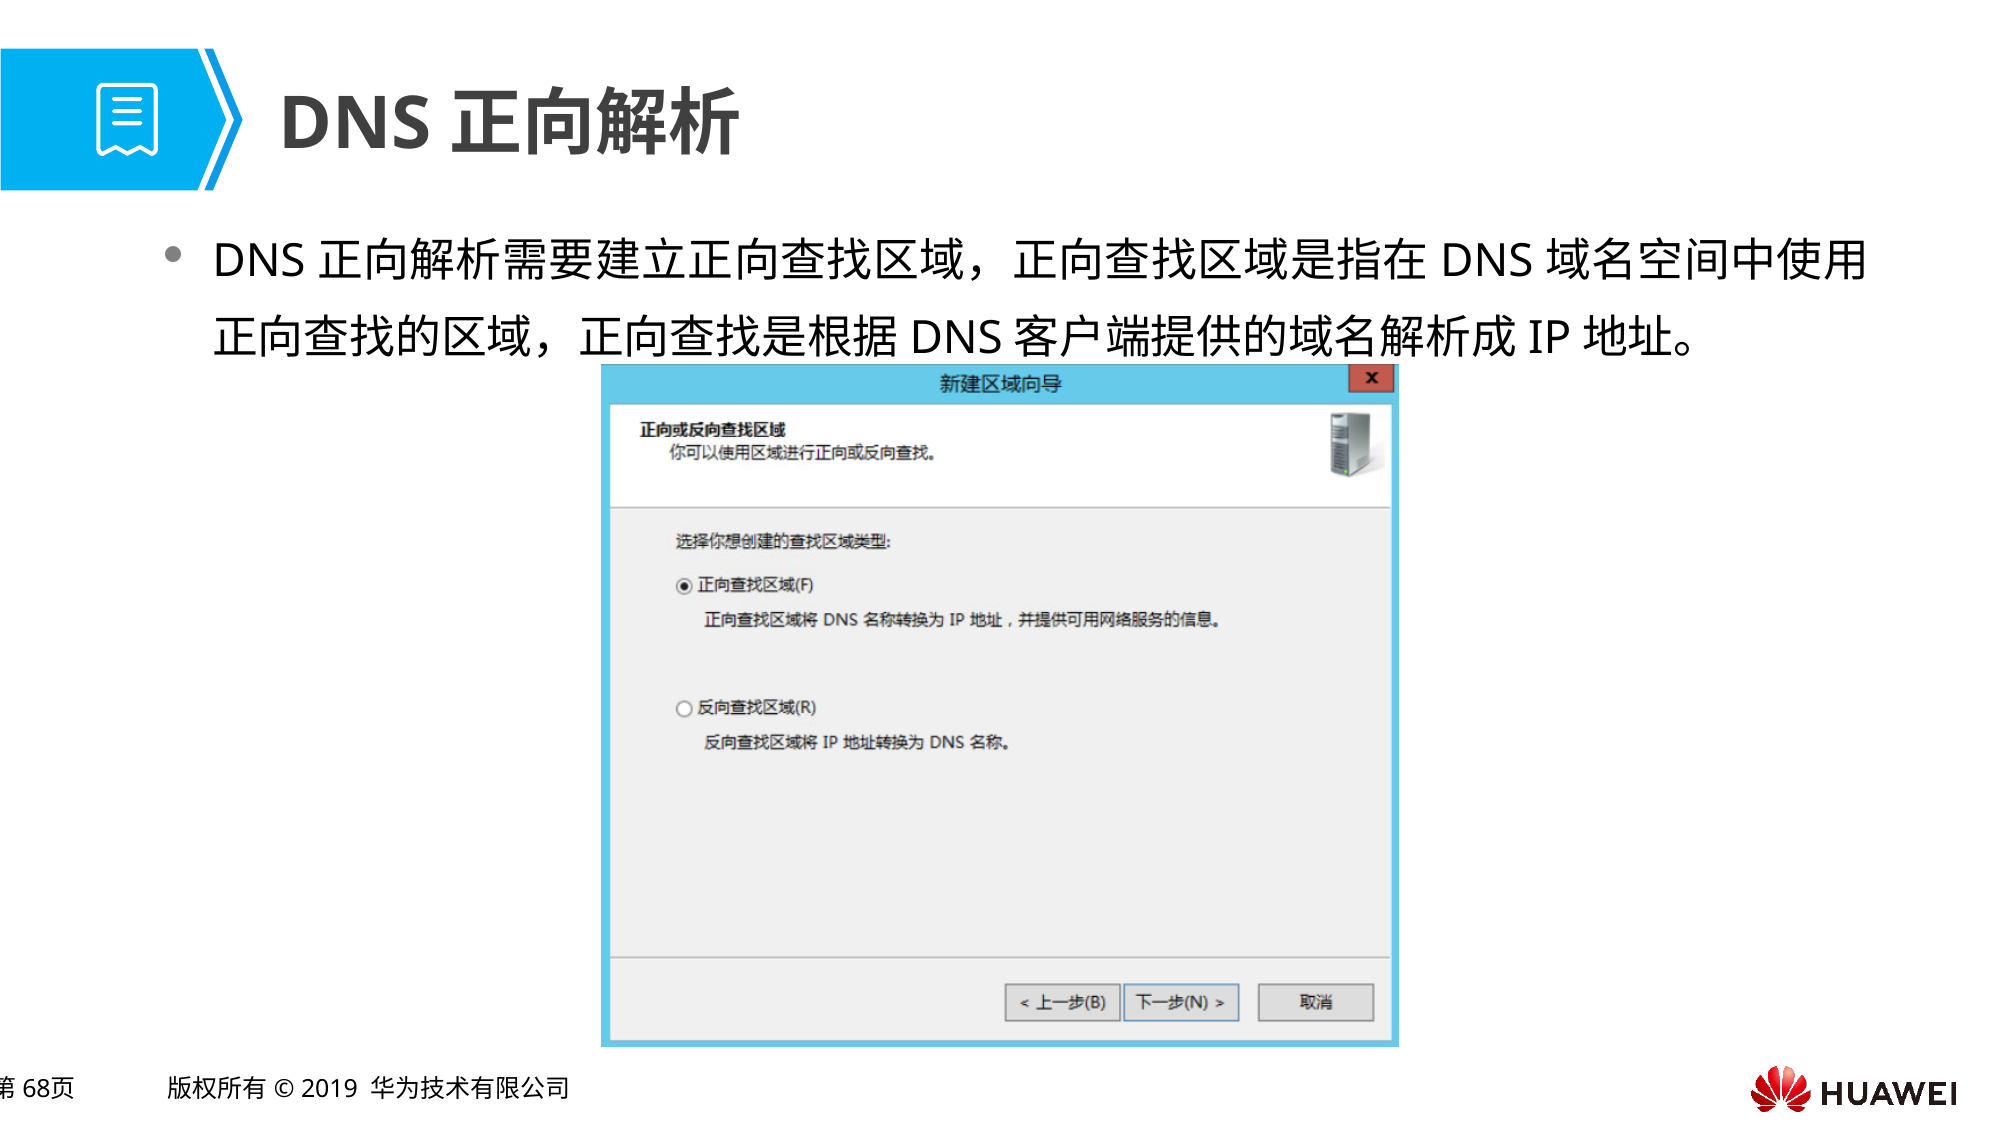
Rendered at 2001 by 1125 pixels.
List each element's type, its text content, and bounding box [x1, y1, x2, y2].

list DNS正向解析需要建立正向查找区域，正向查找区域是指在DNS域名空间中使用正向查找的区域，正向查找是根据DNS客户端提供的域名解析成IP地址。 [149, 202, 1883, 971]
picture [1751, 1066, 1956, 1112]
title DNS正向解析 [261, 67, 1875, 173]
picture [601, 363, 1399, 1048]
